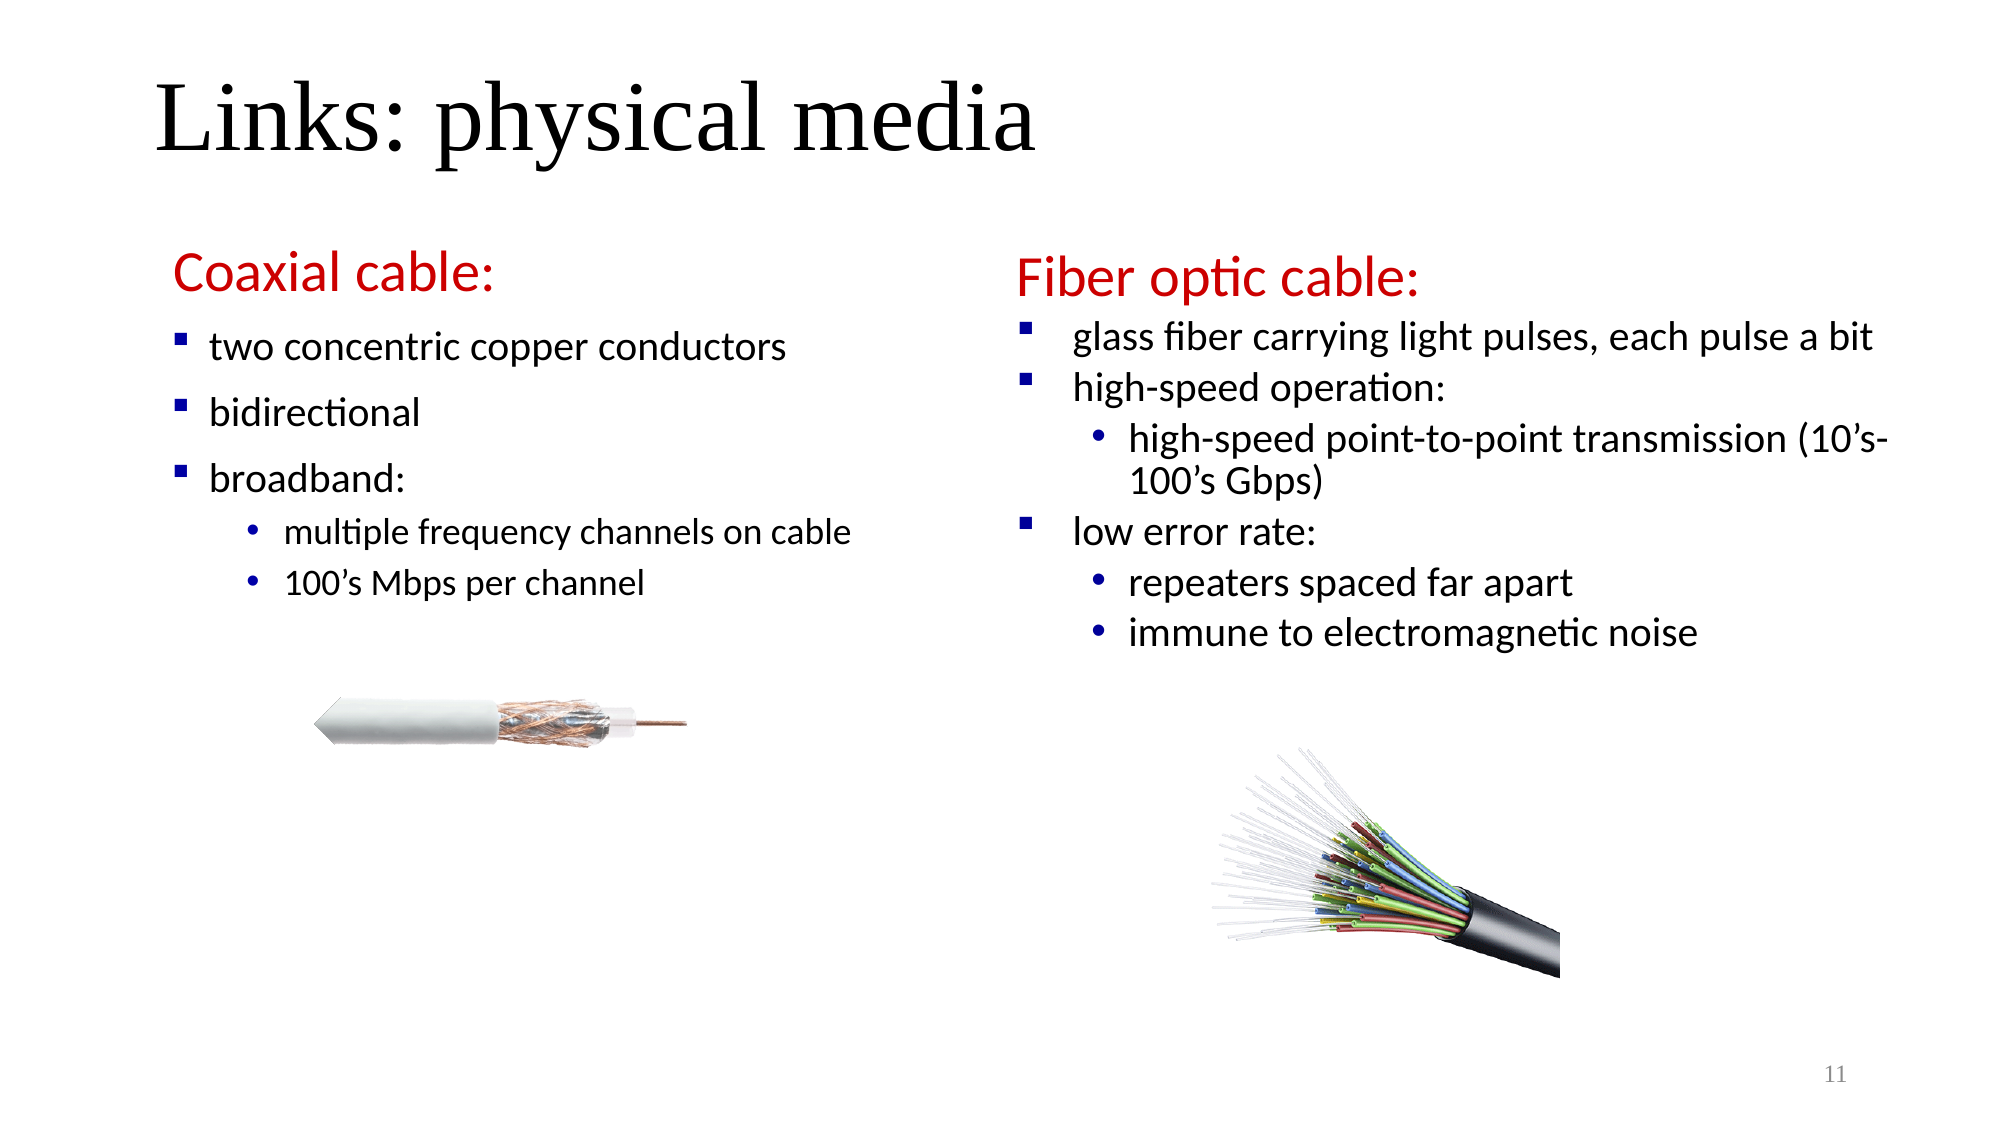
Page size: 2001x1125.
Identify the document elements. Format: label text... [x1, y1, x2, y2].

slide_number 11 [1412, 1042, 1863, 1103]
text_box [1001, 230, 1921, 992]
picture [315, 535, 691, 912]
text_box Coaxial cable: two concentric copper conductors bidirectional broadband: multiple frequency channels on cable 100’s Mbps per channel [156, 233, 957, 944]
title Links: physical media [139, 44, 1865, 192]
